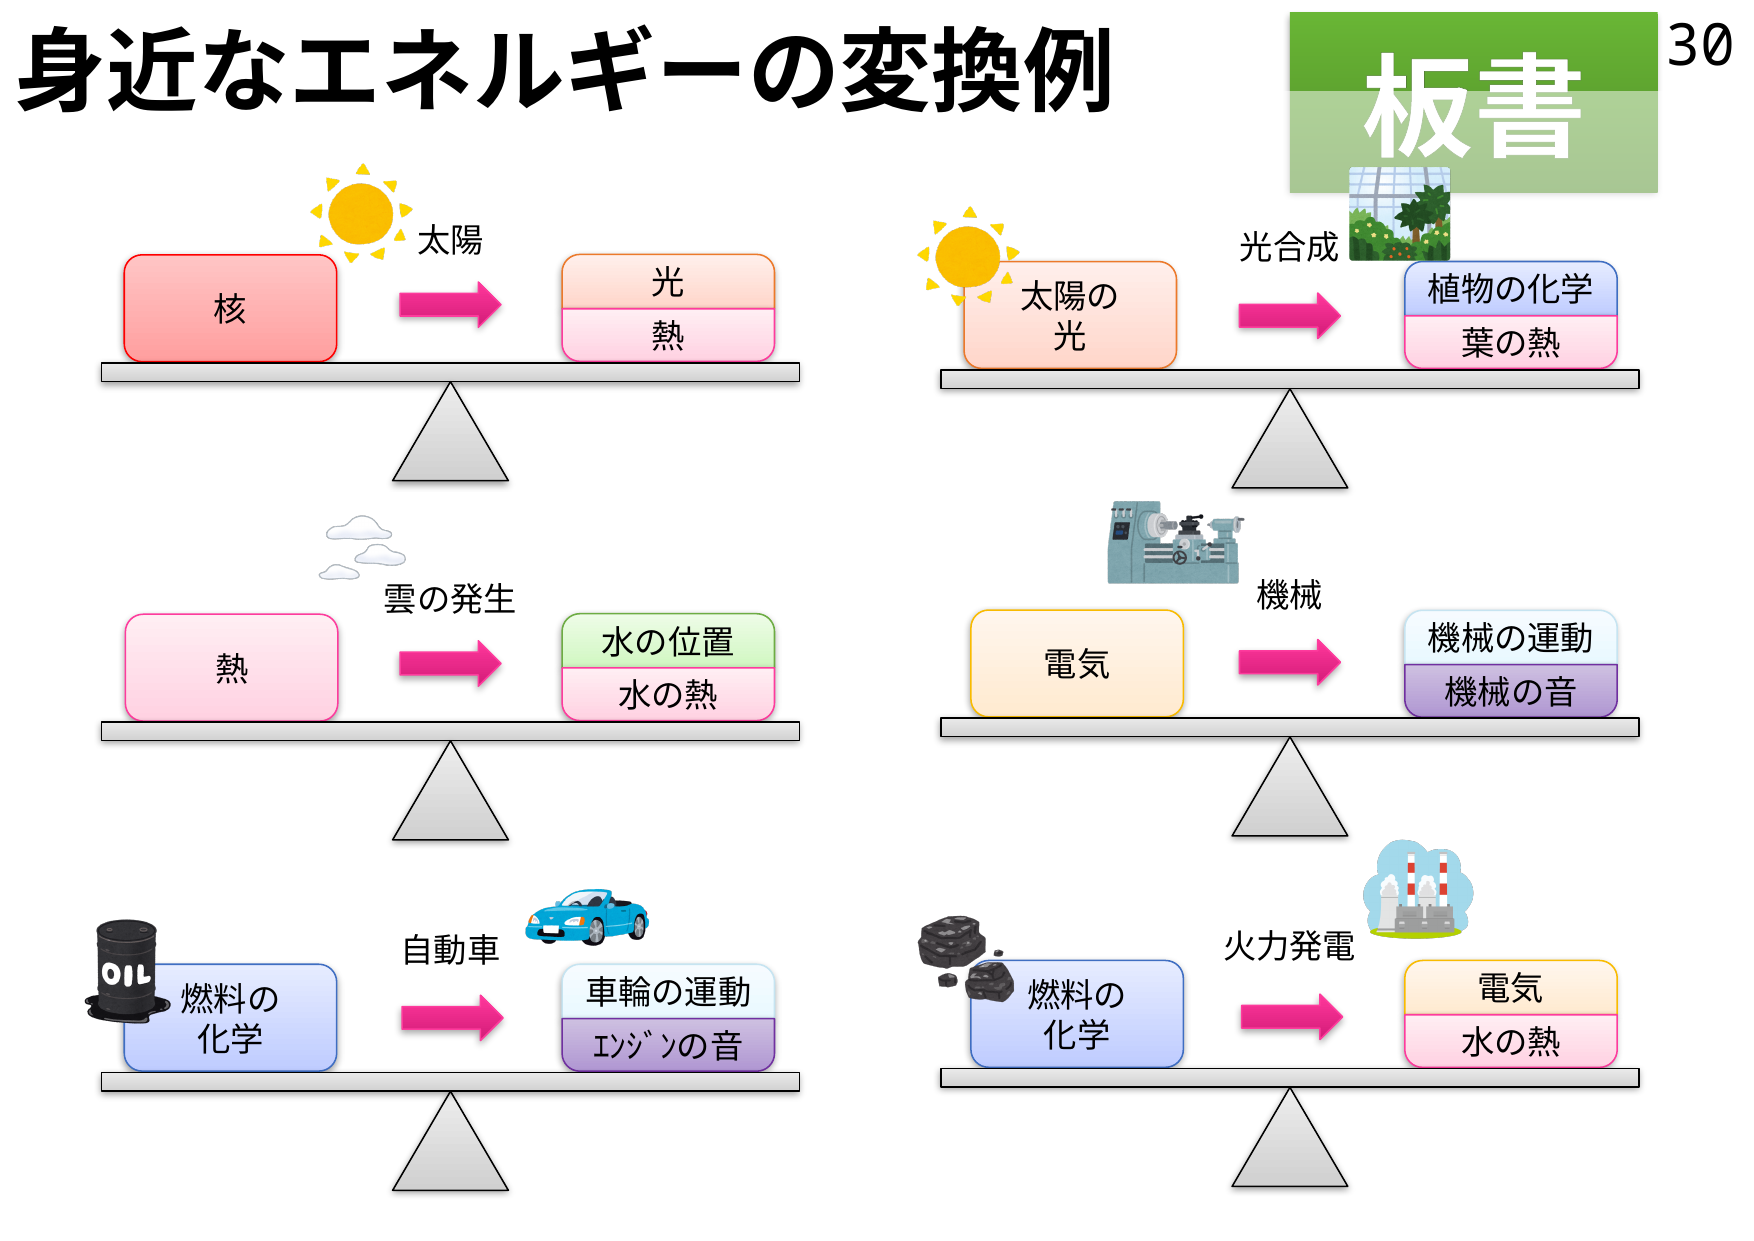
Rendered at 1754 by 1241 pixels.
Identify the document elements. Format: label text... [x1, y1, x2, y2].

title 身近なエネルギーの変換例 [0, 0, 1566, 131]
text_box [915, 161, 1640, 489]
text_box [75, 876, 800, 1191]
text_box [940, 491, 1640, 834]
text_box [1223, 89, 1751, 295]
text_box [101, 159, 800, 481]
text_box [101, 506, 800, 841]
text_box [915, 834, 1640, 1187]
slide_number 30 [1566, 0, 1750, 110]
